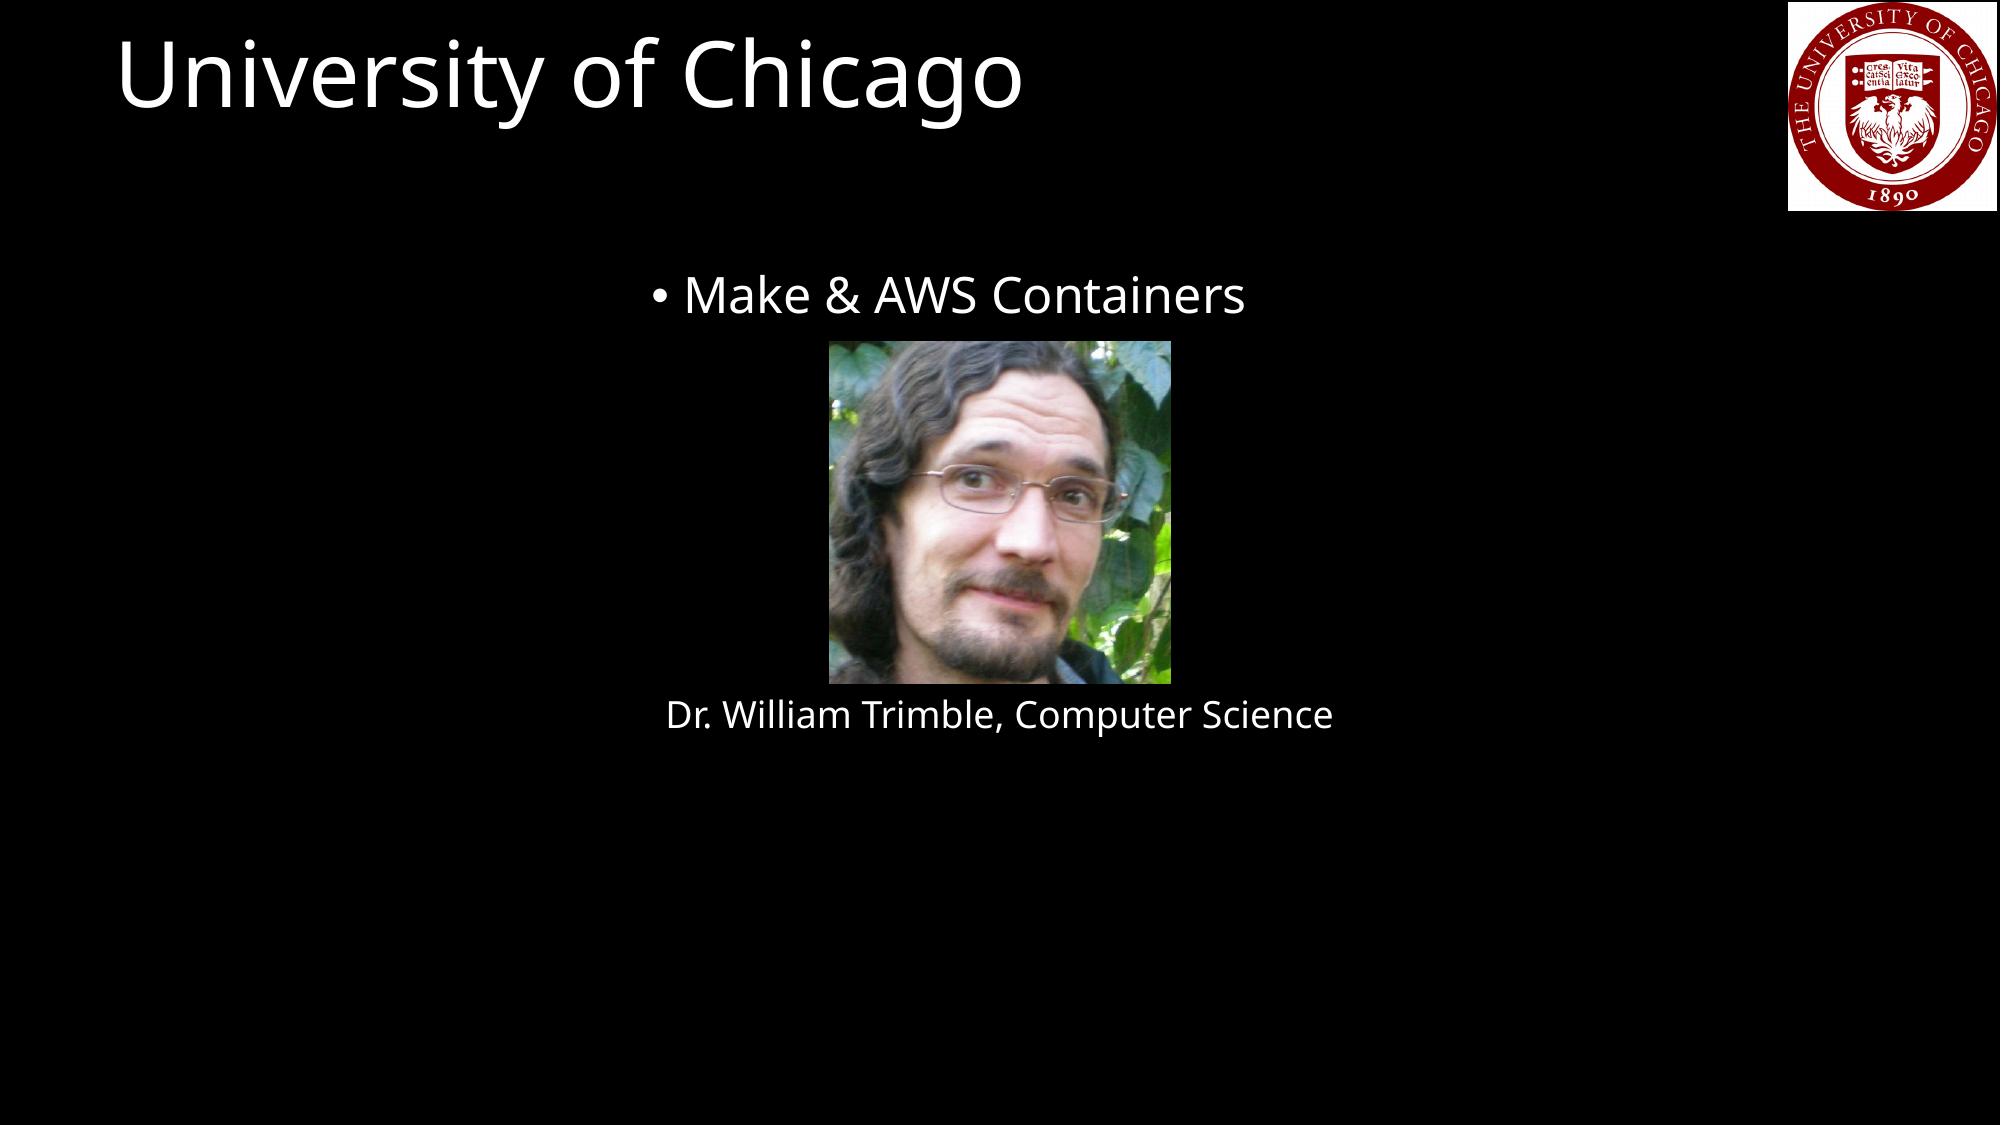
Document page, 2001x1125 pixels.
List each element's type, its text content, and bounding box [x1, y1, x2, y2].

text_box Make & AWS Containers [636, 263, 1316, 344]
picture [829, 341, 1171, 684]
picture [1788, 2, 1997, 211]
text_box Dr. William Trimble, Computer Science [650, 683, 1350, 743]
title University of Chicago [99, 21, 1600, 229]
